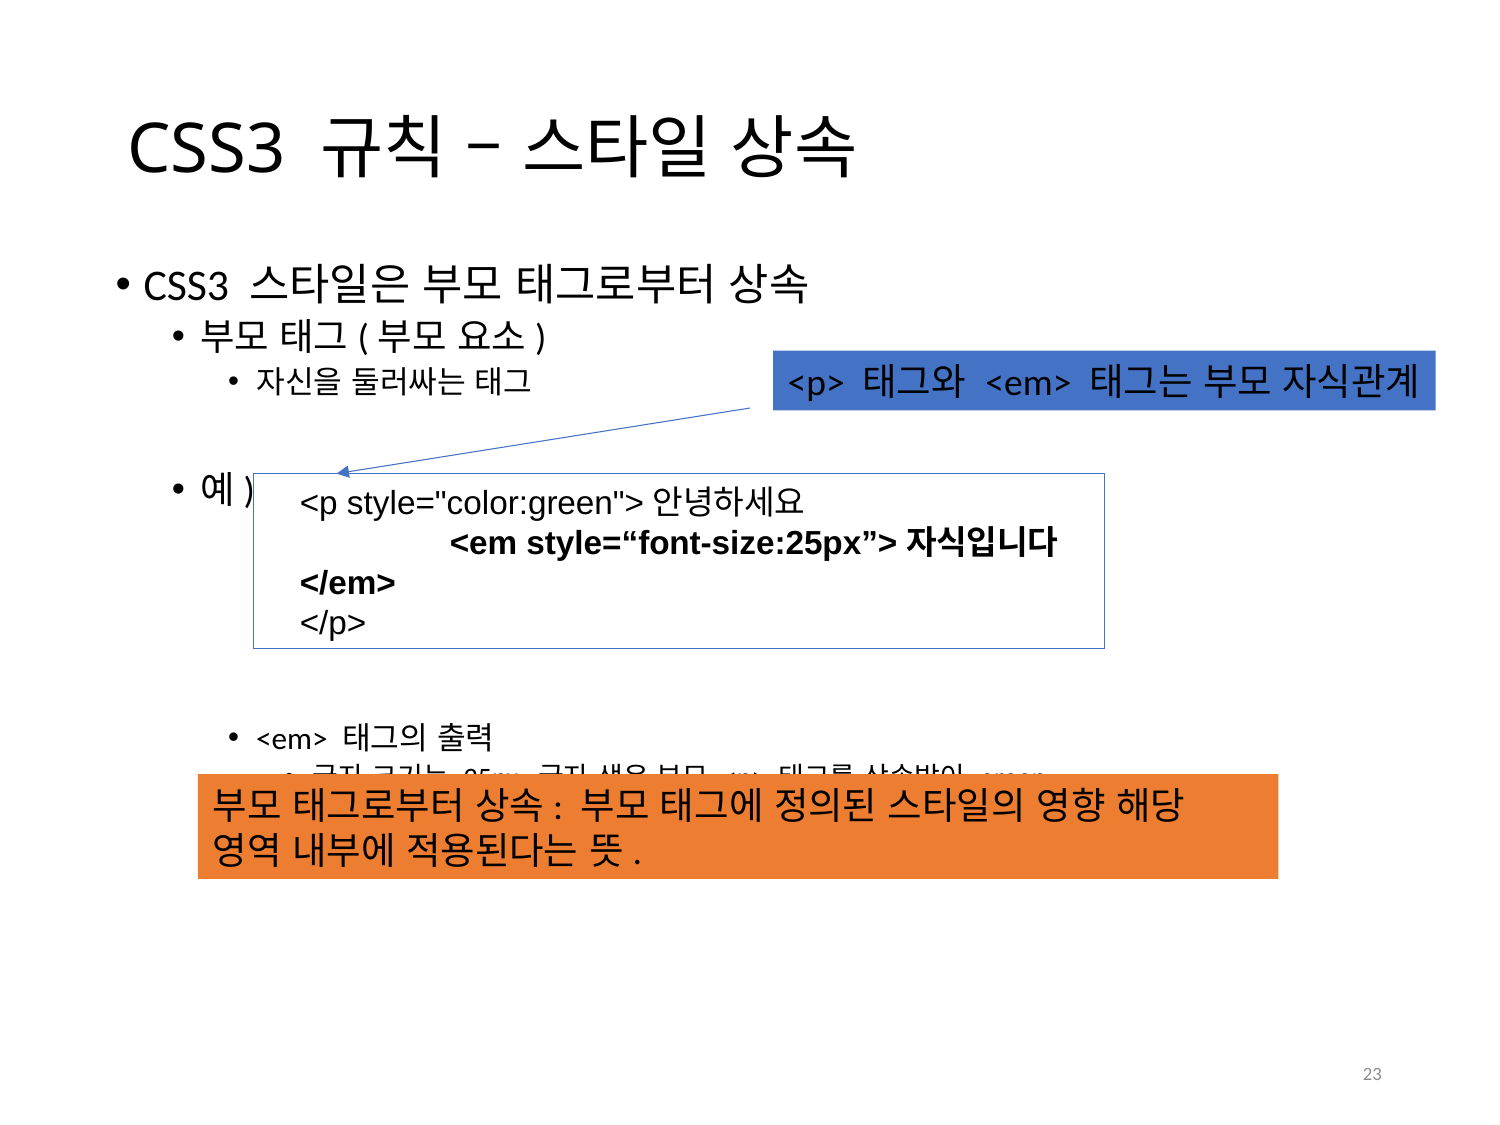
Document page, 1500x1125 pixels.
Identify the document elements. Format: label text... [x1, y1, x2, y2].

slide_number 23 [1059, 1042, 1397, 1103]
text_box <p> 태그와 <em> 태그는 부모 자식관계 [773, 350, 1436, 411]
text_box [336, 408, 750, 474]
text_box 부모 태그로부터 상속: 부모 태그에 정의된 스타일의 영향 해당 영역 내부에 적용된다는 뜻. [197, 774, 1279, 879]
title CSS3 규칙 – 스타일 상속 [112, 78, 1388, 222]
text_box <p style="color:green">안녕하세요 <em style=“font-size:25px”>자식입니다</em> </p> [253, 473, 1105, 649]
list CSS3 스타일은 부모 태그로부터 상속 부모 태그(부모 요소) 자신을 둘러싸는 태그 예) <em> 태그의 출력 글자 크기는 25px, 글자 색은 부모 <p> 태그를 상속받아 green [100, 255, 1376, 894]
